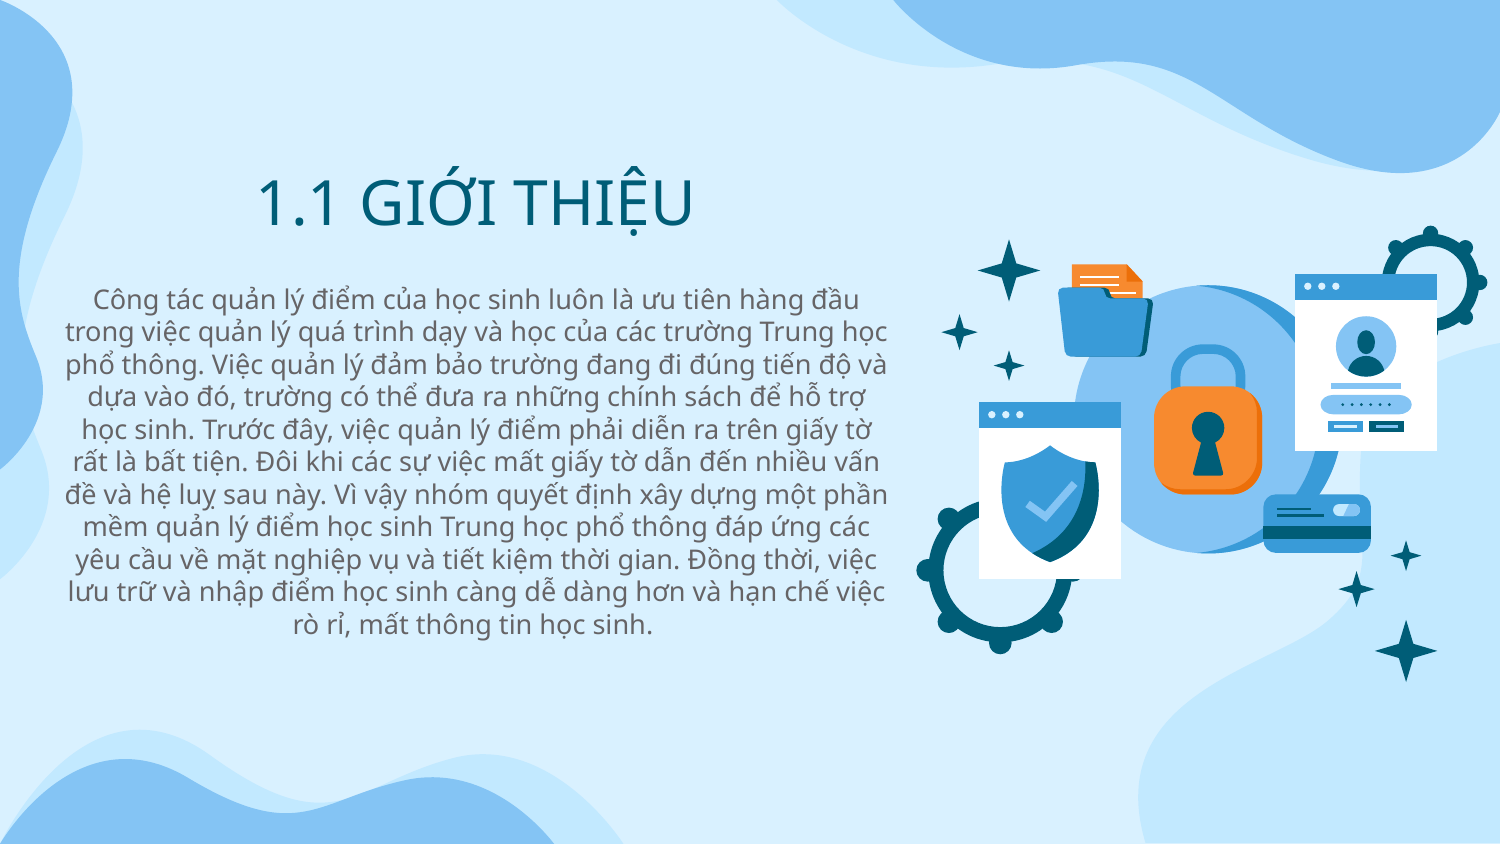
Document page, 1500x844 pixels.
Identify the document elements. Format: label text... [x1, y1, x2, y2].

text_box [916, 225, 1488, 683]
title 1.1 GIỚI THIỆU [95, 147, 858, 262]
subtitle Công tác quản lý điểm của học sinh luôn là ưu tiên hàng đầu trong việc quản lý quá trình dạy và học của các trường Trung học phổ thông. Việc quản lý đảm bảo trường đang đi đúng tiến độ và dựa vào đó, trường có thể đưa ra những chính sách để hỗ trợ học sinh. Trước đây, việc quản lý điểm phải diễn ra trên giấy tờ rất là bất tiện. Đôi khi các sự việc mất giấy tờ dẫn đến nhiều vấn đề và hệ luỵ sau này. Vì vậy nhóm quyết định xây dựng một phần mềm quản lý điểm học sinh Trung học phổ thông đáp ứng các yêu cầu về mặt nghiệp vụ và tiết kiệm thời gian. Đồng thời, việc lưu trữ và nhập điểm học sinh càng dễ dàng hơn và hạn chế việc rò rỉ, mất thông tin học sinh. [46, 267, 906, 694]
